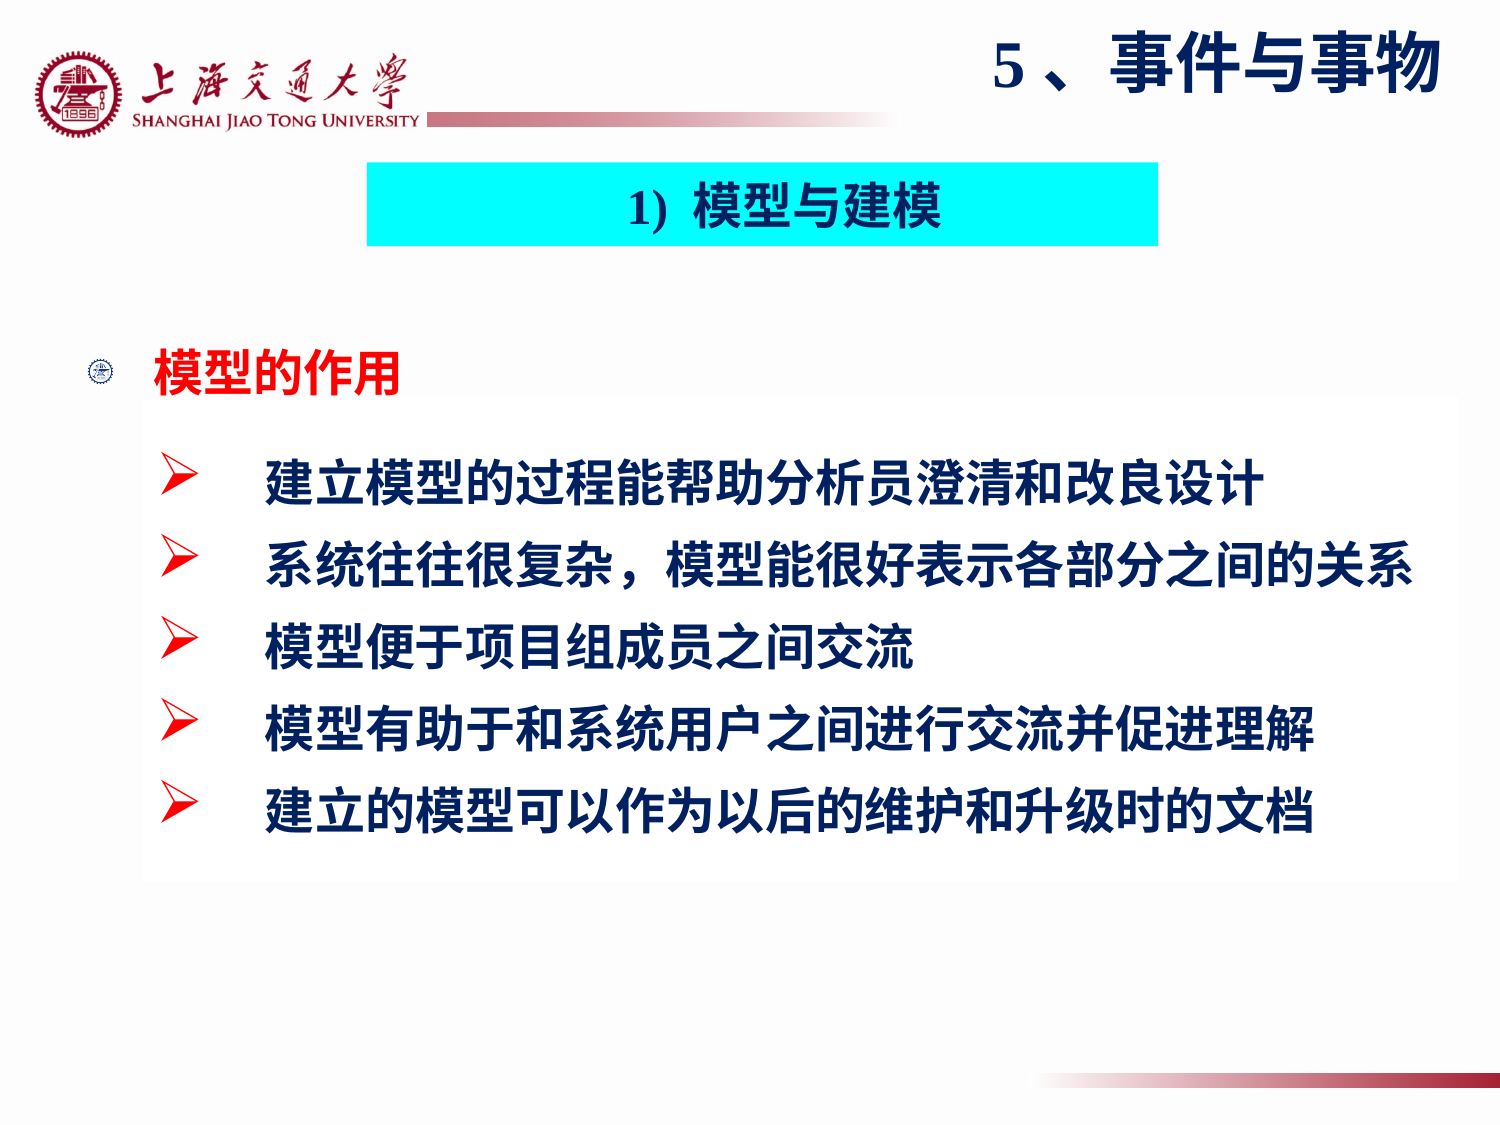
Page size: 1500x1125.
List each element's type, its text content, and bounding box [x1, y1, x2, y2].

text_box 模型的作用 [64, 266, 1329, 464]
picture [0, 0, 1500, 1125]
text_box 5、事件与事物 [182, 7, 1458, 116]
text_box 1) 模型与建模 [366, 162, 1159, 247]
text_box 建立模型的过程能帮助分析员澄清和改良设计 系统往往很复杂，模型能很好表示各部分之间的关系 模型便于项目组成员之间交流 模型有助于和系统用户之间进行交流并促进理解 建立的模型可以作为以后的维护和升级时的文档 [142, 397, 1459, 882]
